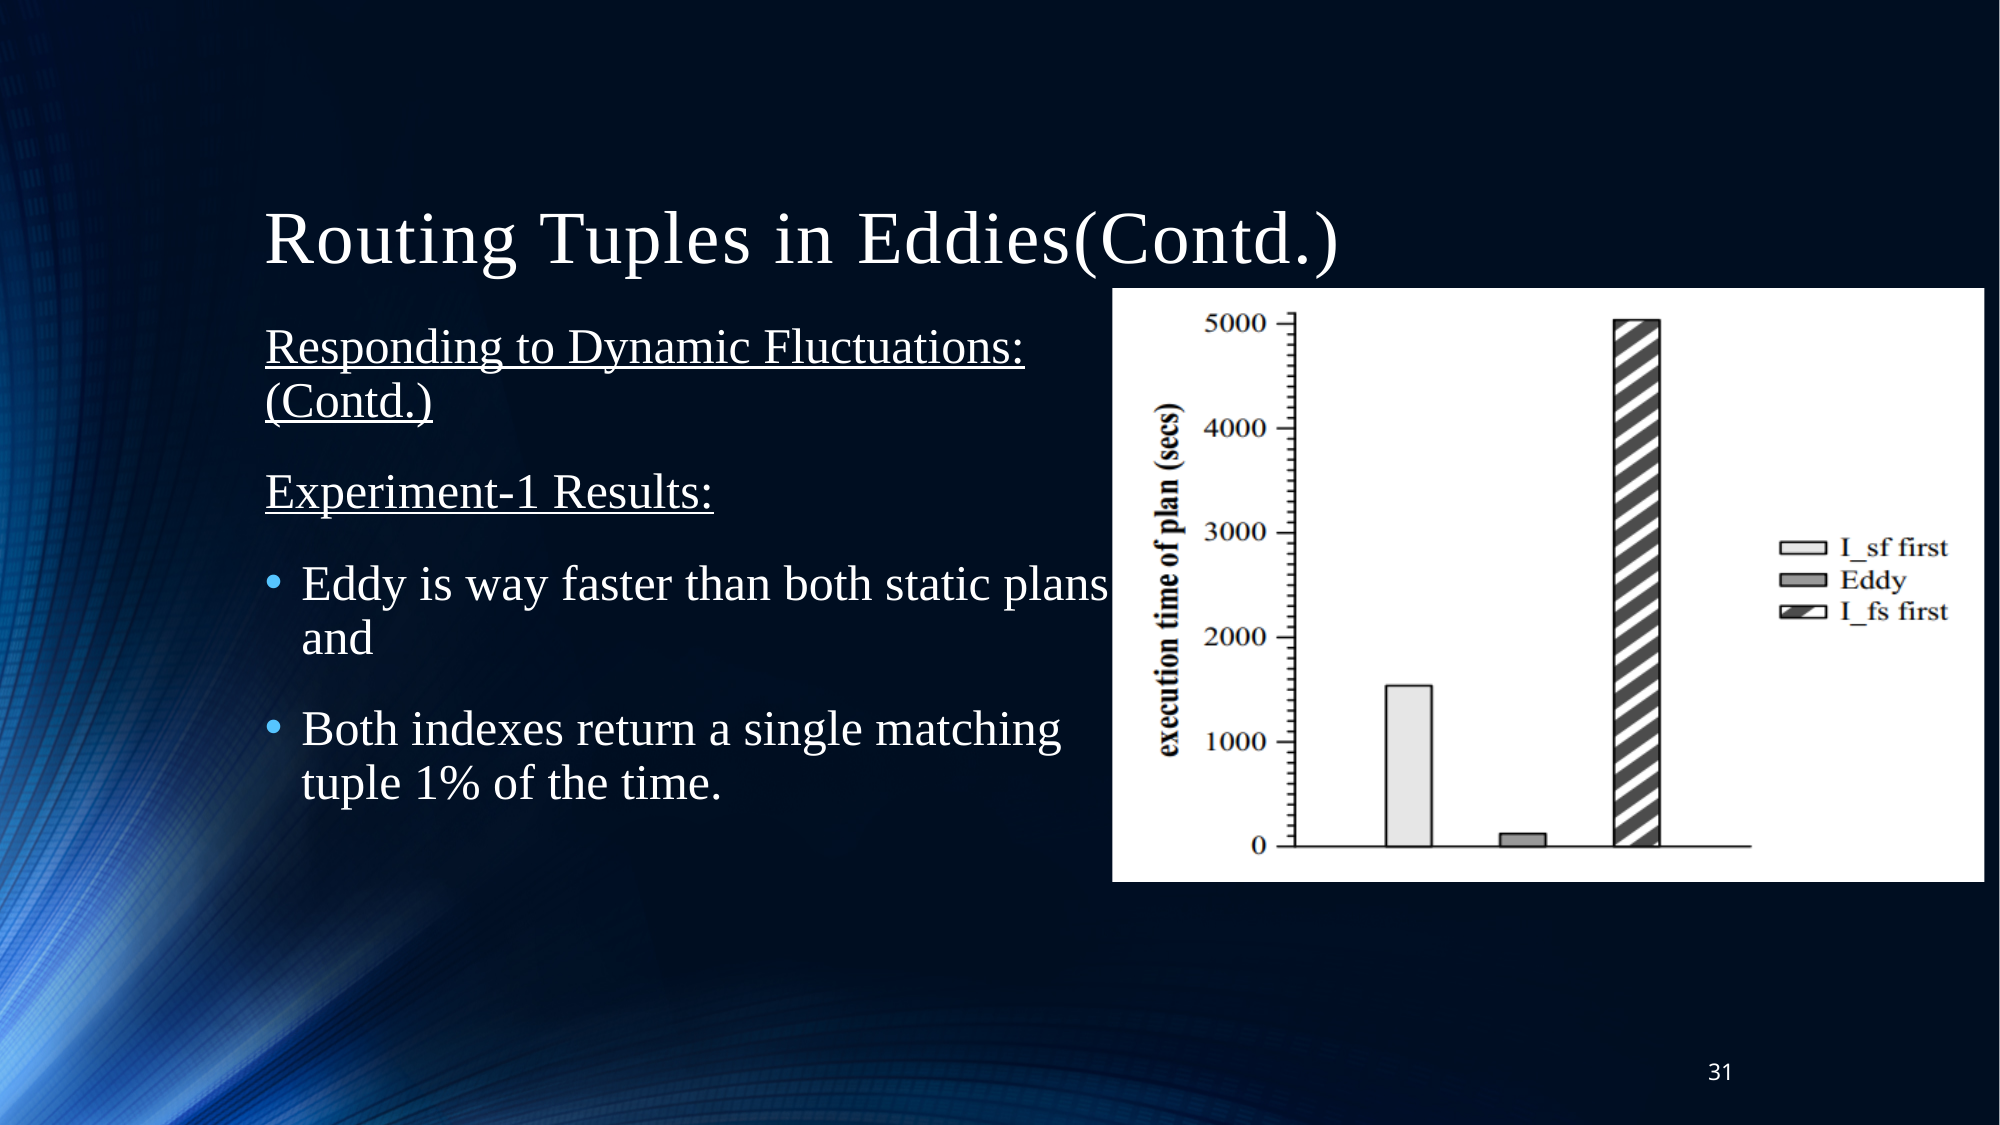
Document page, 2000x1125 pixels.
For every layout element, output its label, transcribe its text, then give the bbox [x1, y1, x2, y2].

title Routing Tuples in Eddies(Contd.) [249, 62, 1750, 288]
slide_number 31 [1612, 1050, 1750, 1096]
picture [0, 0, 2000, 1125]
